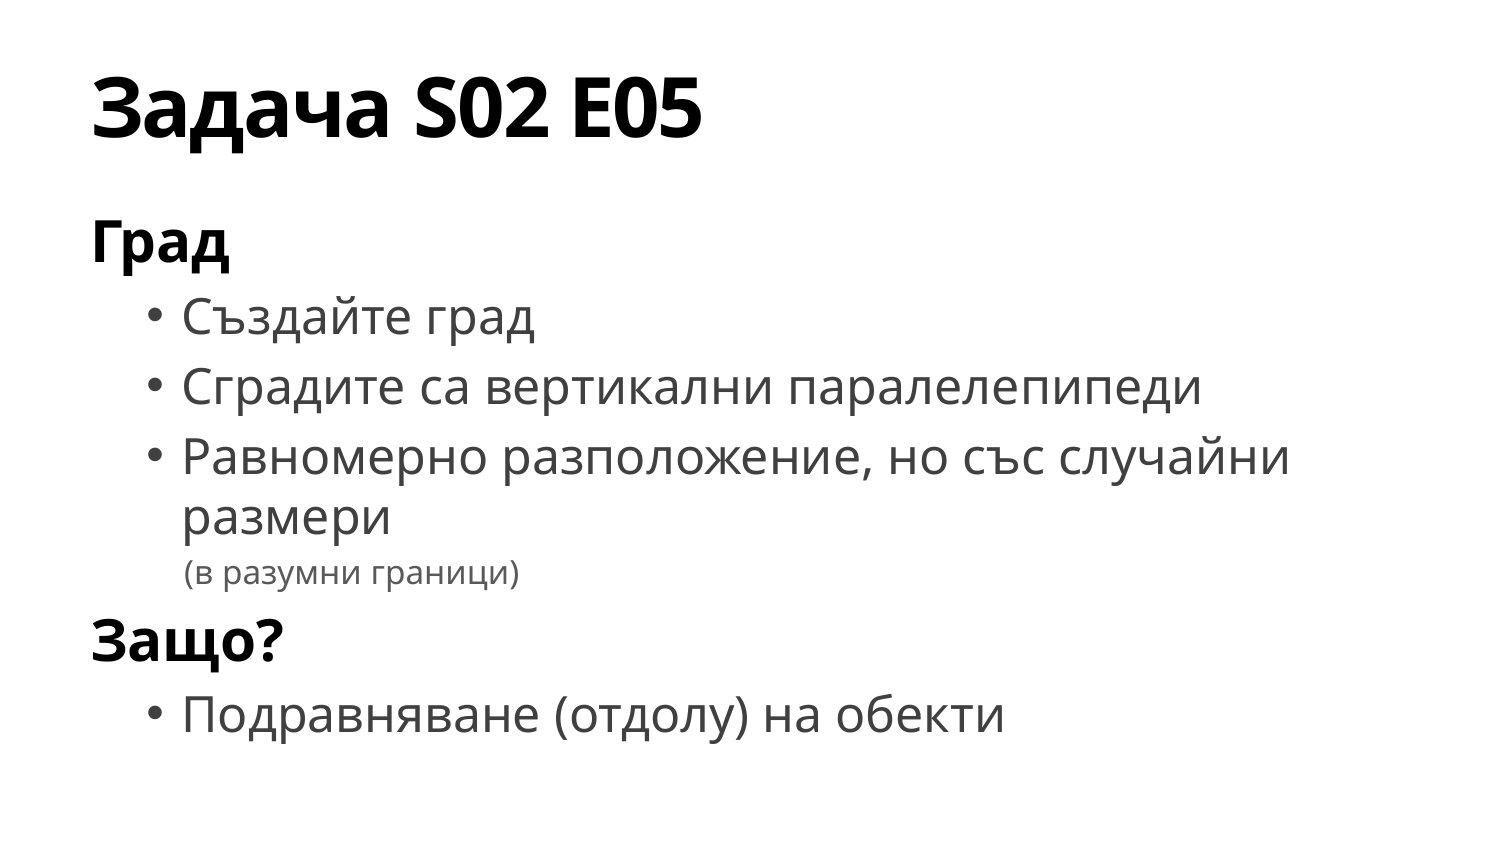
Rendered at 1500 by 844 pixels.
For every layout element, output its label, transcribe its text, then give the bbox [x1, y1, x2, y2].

list Град Създайте град Сградите са вертикални паралелепипеди Равномерно разположение, но със случайни размери (в разумни граници) Защо? Подравняване (отдолу) на обекти [75, 196, 1500, 825]
title Задача S02 E05 [75, 33, 1500, 175]
